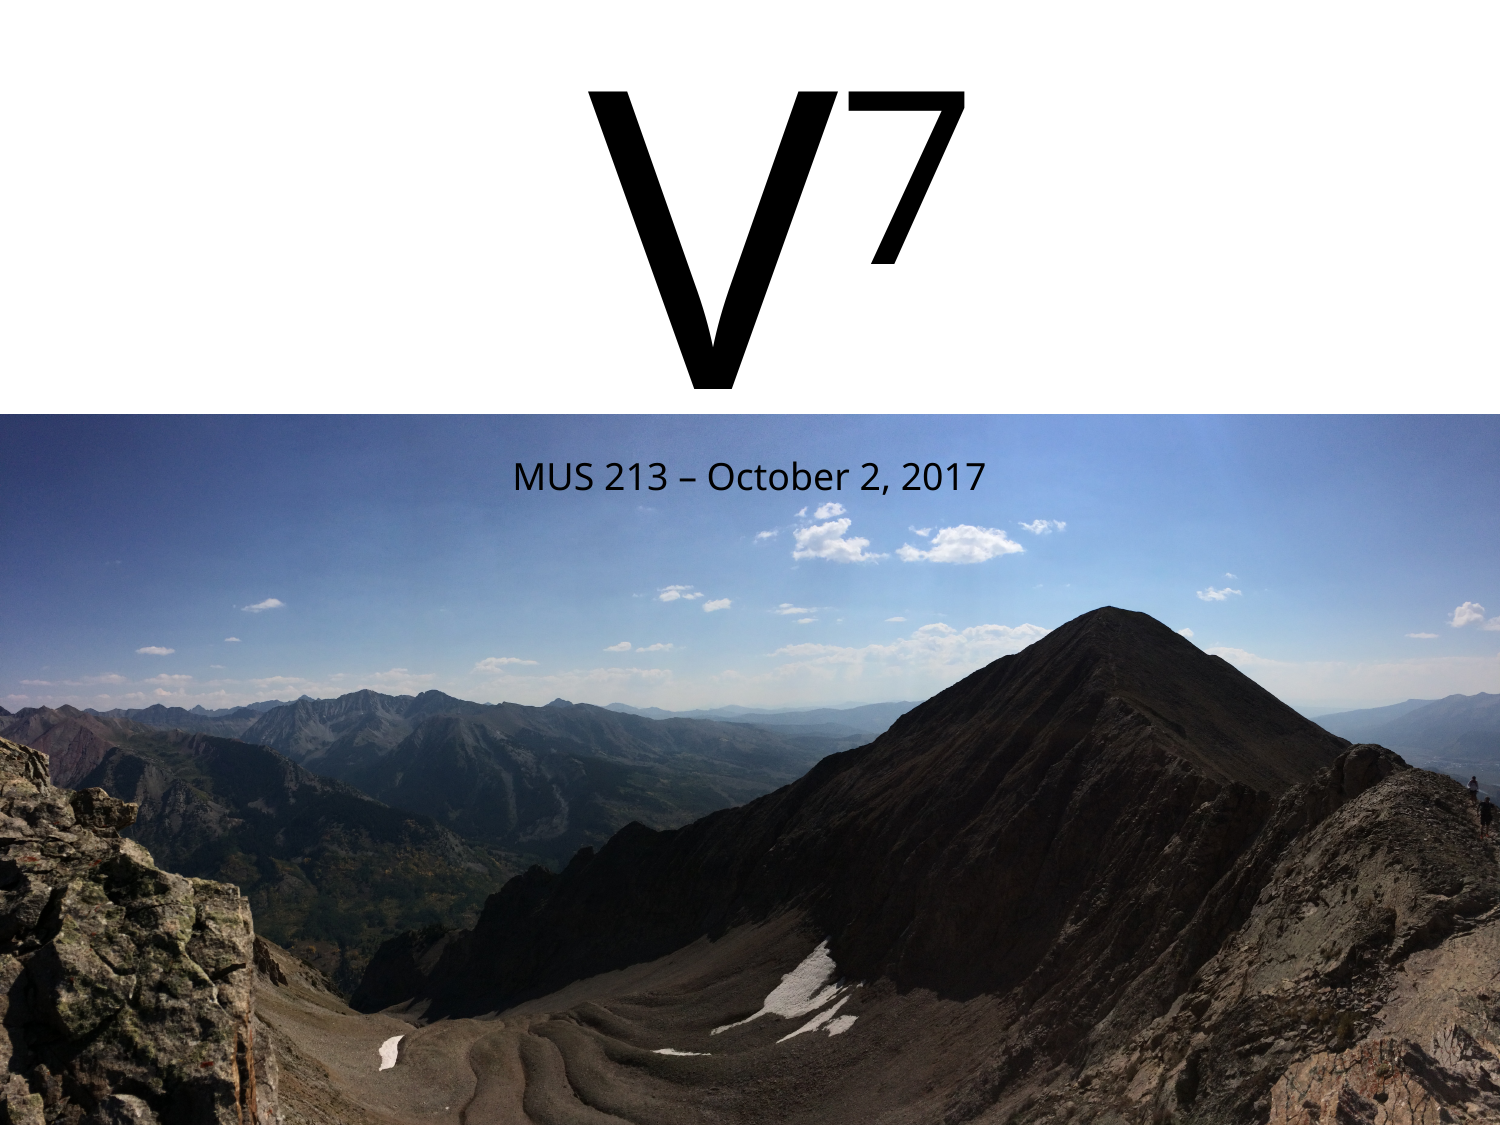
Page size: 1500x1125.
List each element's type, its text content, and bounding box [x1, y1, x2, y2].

title V7 [219, 95, 1345, 414]
picture [0, 414, 1500, 1125]
